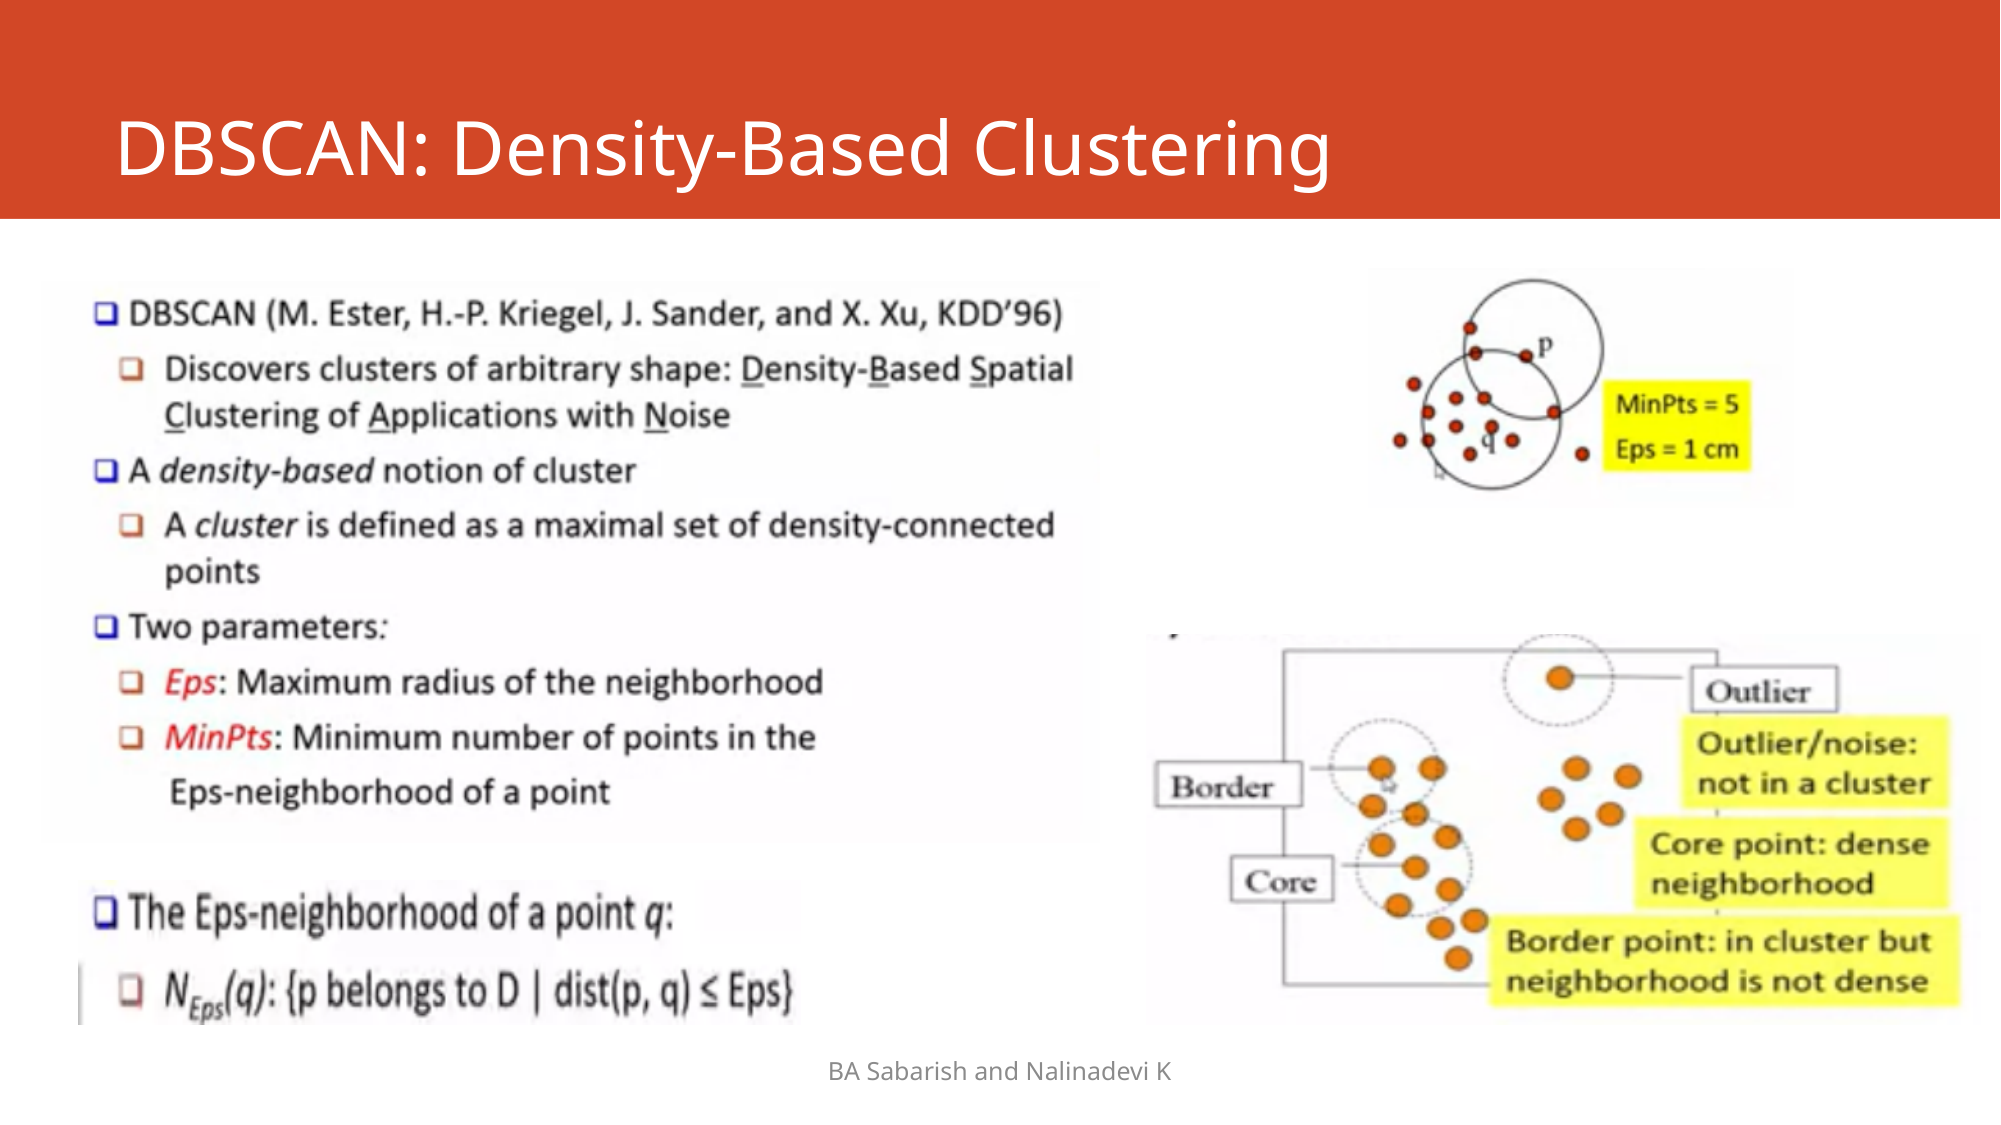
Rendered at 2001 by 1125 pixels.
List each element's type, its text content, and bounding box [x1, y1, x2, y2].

title DBSCAN: Density-Based Clustering [99, 0, 1863, 199]
picture [41, 281, 1100, 843]
picture [1368, 268, 1794, 509]
footer BA Sabarish and Nalinadevi K [762, 1042, 1238, 1103]
picture [78, 880, 801, 1025]
picture [1146, 634, 1981, 1025]
